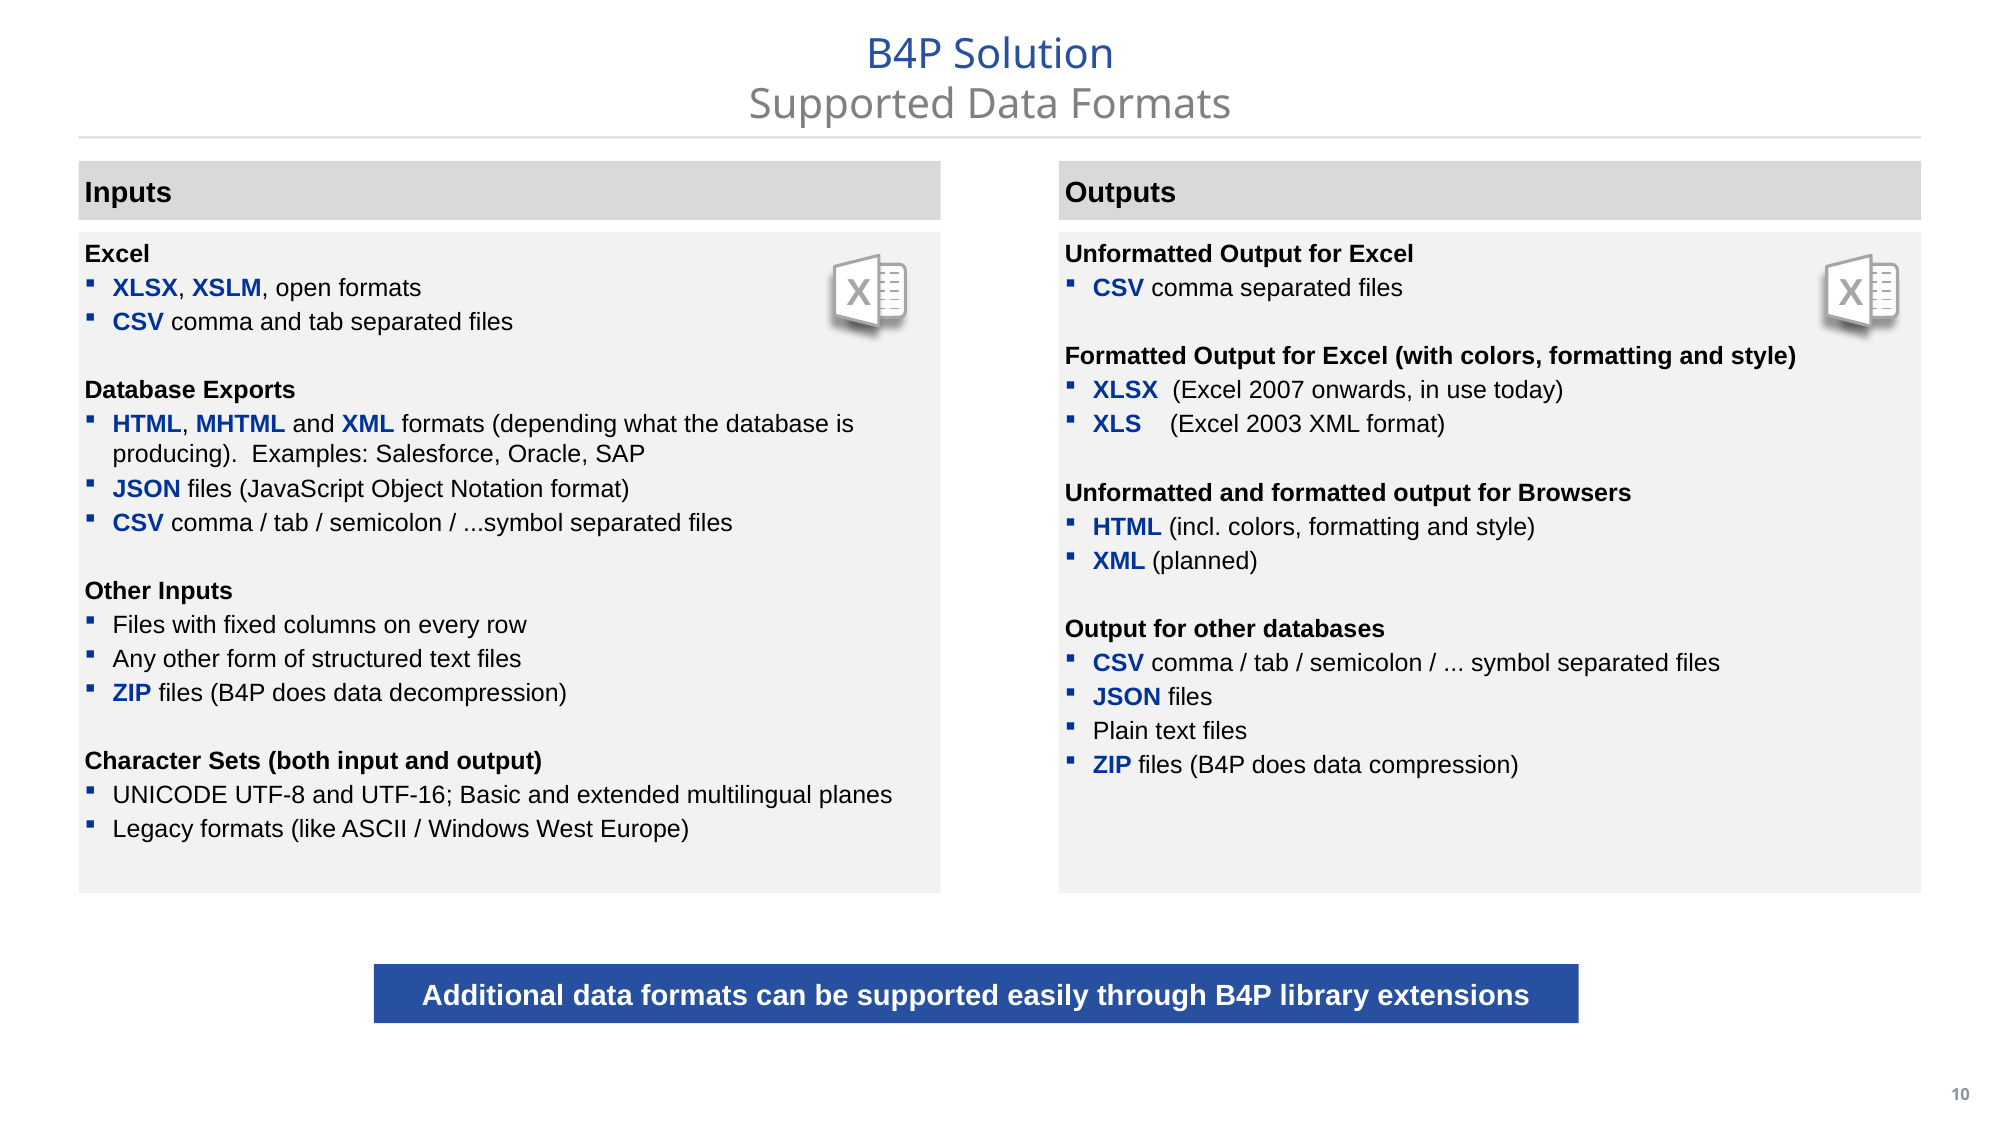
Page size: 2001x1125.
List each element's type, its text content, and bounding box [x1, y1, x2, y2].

text_box Additional data formats can be supported easily through B4P library extensions [372, 962, 1581, 1025]
text_box Excel XLSX, XSLM, open formats CSV comma and tab separated files Database Exports HTML, MHTML and XML formats (depending what the database is producing). Examples: Salesforce, Oracle, SAP JSON files (JavaScript Object Notation format) CSV comma / tab / semicolon / ...symbol separated files Other Inputs Files with fixed columns on every row Any other form of structured text files ZIP files (B4P does data decompression) Character Sets (both input and output) UNICODE UTF-8 and UTF-16; Basic and extended multilingual planes Legacy formats (like ASCII / Windows West Europe) [77, 230, 943, 895]
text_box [1826, 255, 1898, 327]
text_box Outputs [1057, 159, 1923, 222]
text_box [834, 255, 906, 327]
text_box Inputs [77, 159, 943, 222]
title B4P Solution Supported Data Formats [76, 19, 1920, 137]
text_box Unformatted Output for Excel CSV comma separated files Formatted Output for Excel (with colors, formatting and style) XLSX (Excel 2007 onwards, in use today) XLS (Excel 2003 XML format) Unformatted and formatted output for Browsers HTML (incl. colors, formatting and style) XML (planned) Output for other databases CSV comma / tab / semicolon / ... symbol separated files JSON files Plain text files ZIP files (B4P does data compression) [1057, 230, 1923, 895]
